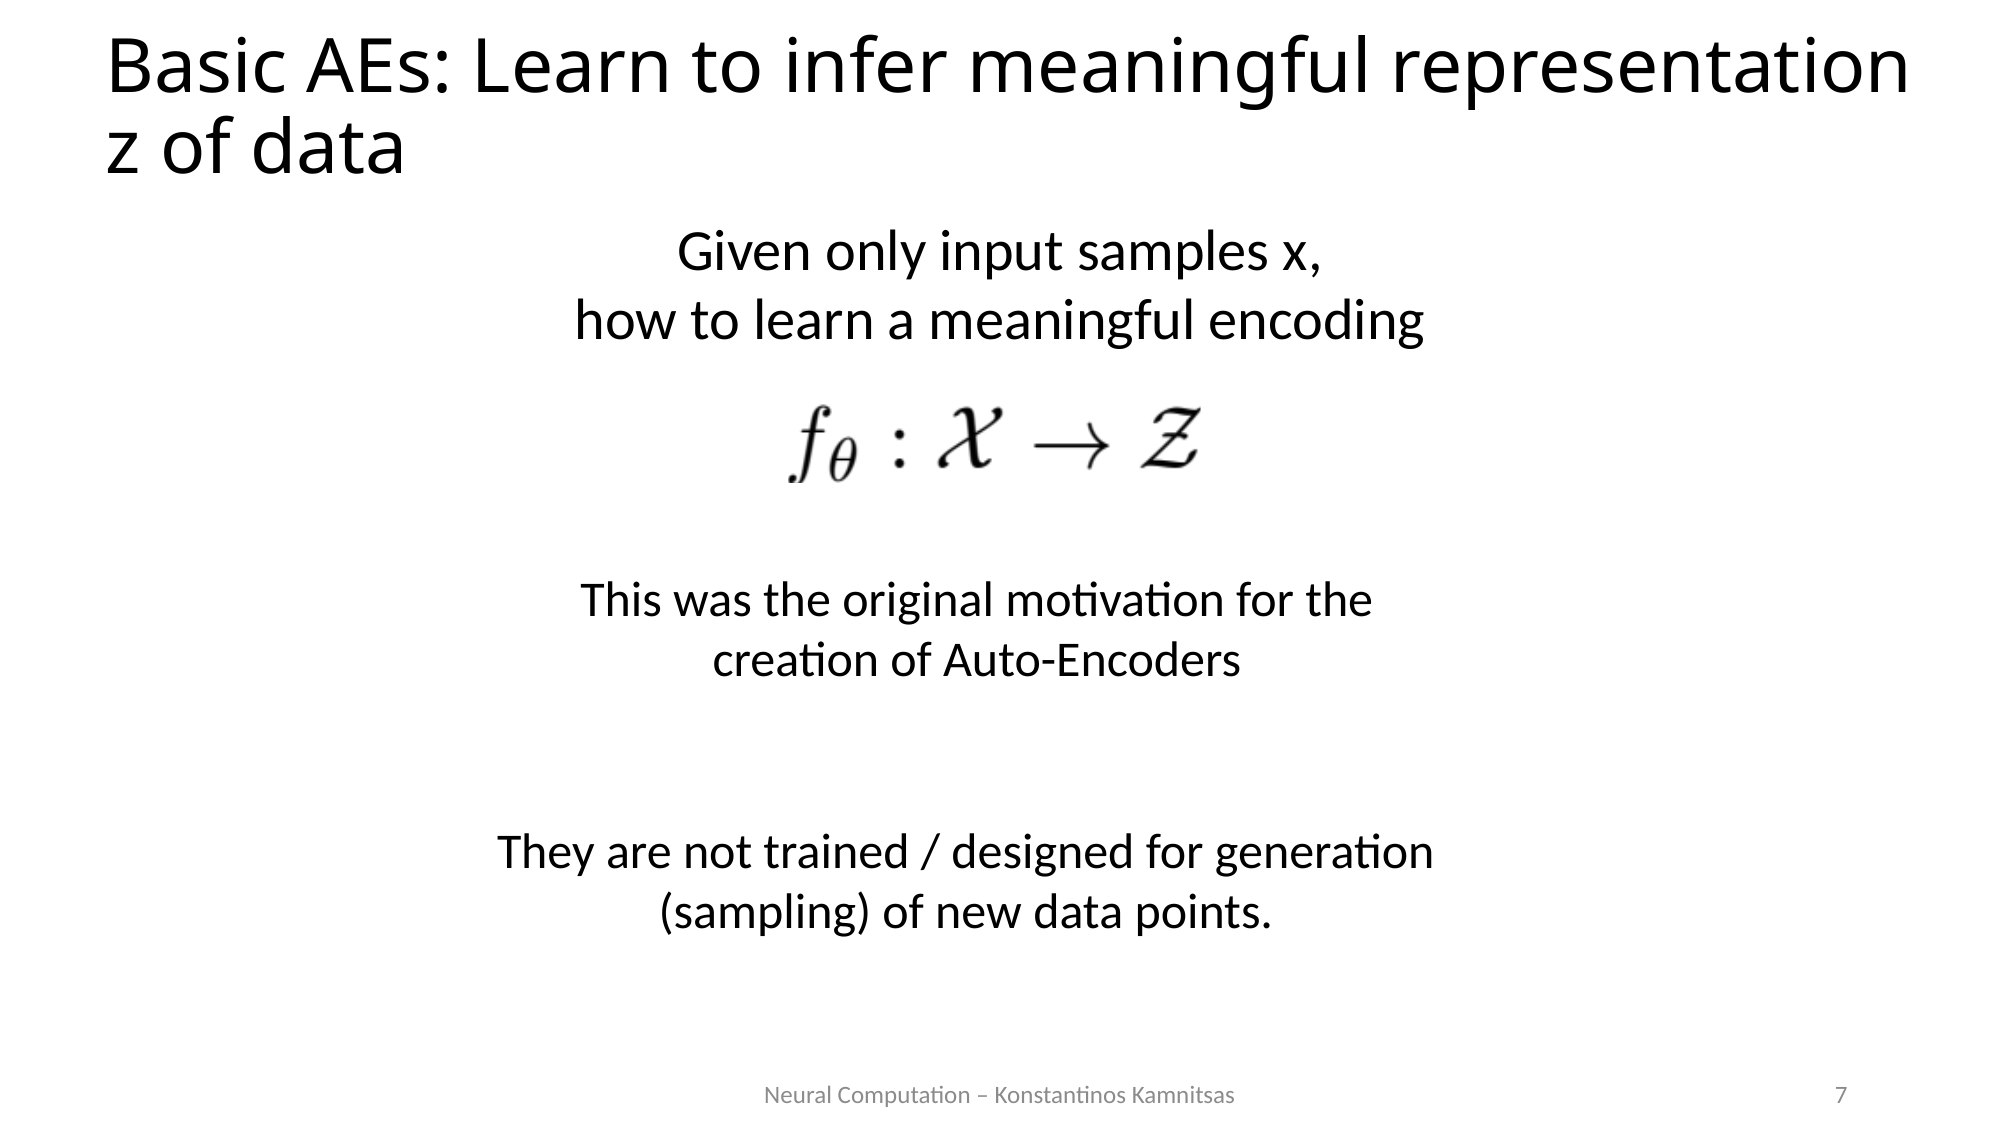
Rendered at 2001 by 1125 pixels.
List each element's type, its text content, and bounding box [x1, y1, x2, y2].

title Basic AEs: Learn to infer meaningful representation z of data [90, 0, 1946, 218]
text_box They are not trained / designed for generation (sampling) of new data points. [474, 811, 1458, 947]
text_box Given only input samples x, how to learn a meaningful encoding [528, 204, 1472, 359]
slide_number 7 [1412, 1064, 1863, 1124]
footer Neural Computation – Konstantinos Kamnitsas [662, 1064, 1338, 1124]
text_box This was the original motivation for the creation of Auto-Encoders [485, 558, 1469, 694]
picture [788, 403, 1201, 483]
